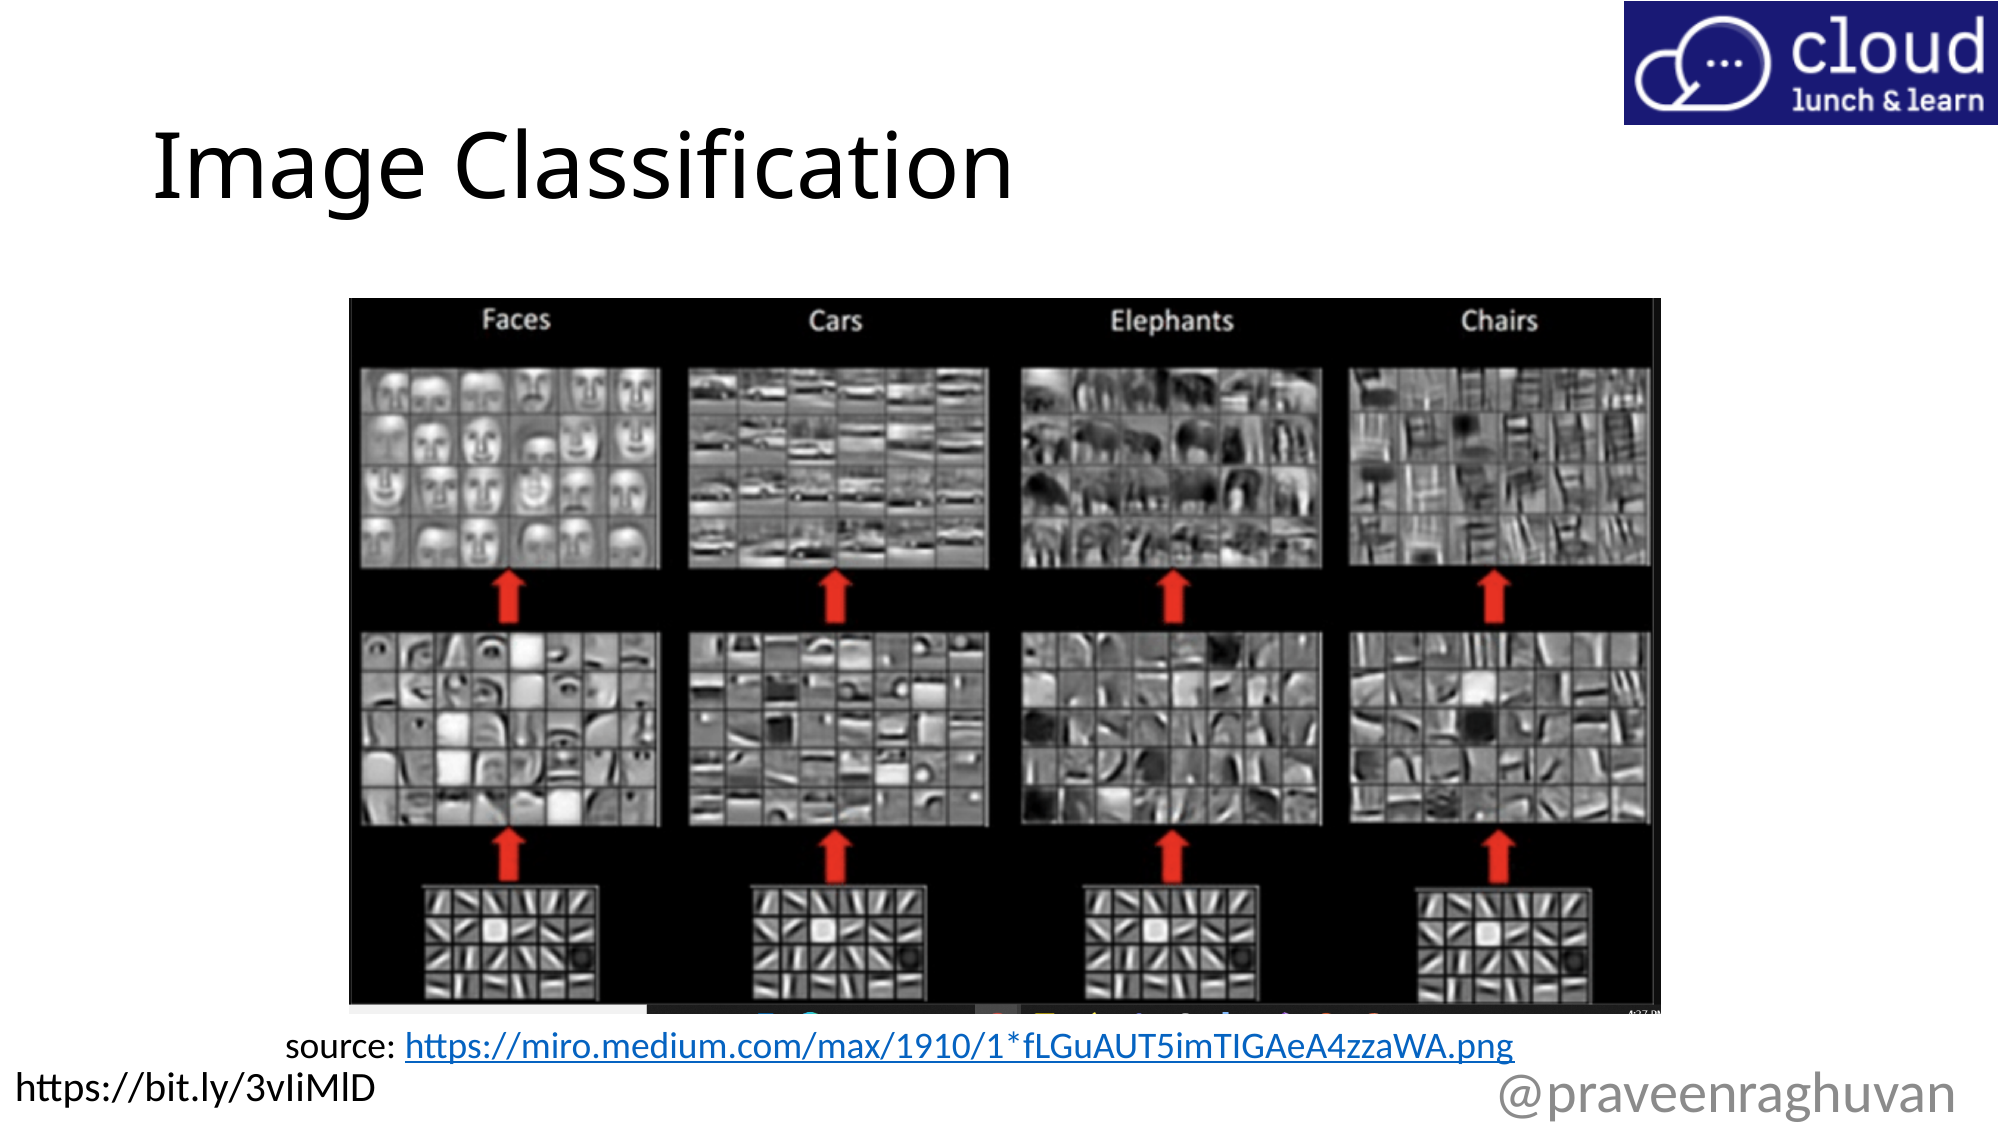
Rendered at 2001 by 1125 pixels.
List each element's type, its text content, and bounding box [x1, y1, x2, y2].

footer @praveenraghuvan [1469, 1059, 1984, 1120]
title Image Classification [137, 59, 1863, 278]
picture [1624, 1, 1998, 125]
text_box source: https://miro.medium.com/max/1910/1*fLGuAUT5imTIGAeA4zzaWA.png [270, 1013, 1681, 1073]
picture [349, 298, 1661, 1014]
text_box https://bit.ly/3vIiMlD [0, 1052, 399, 1117]
